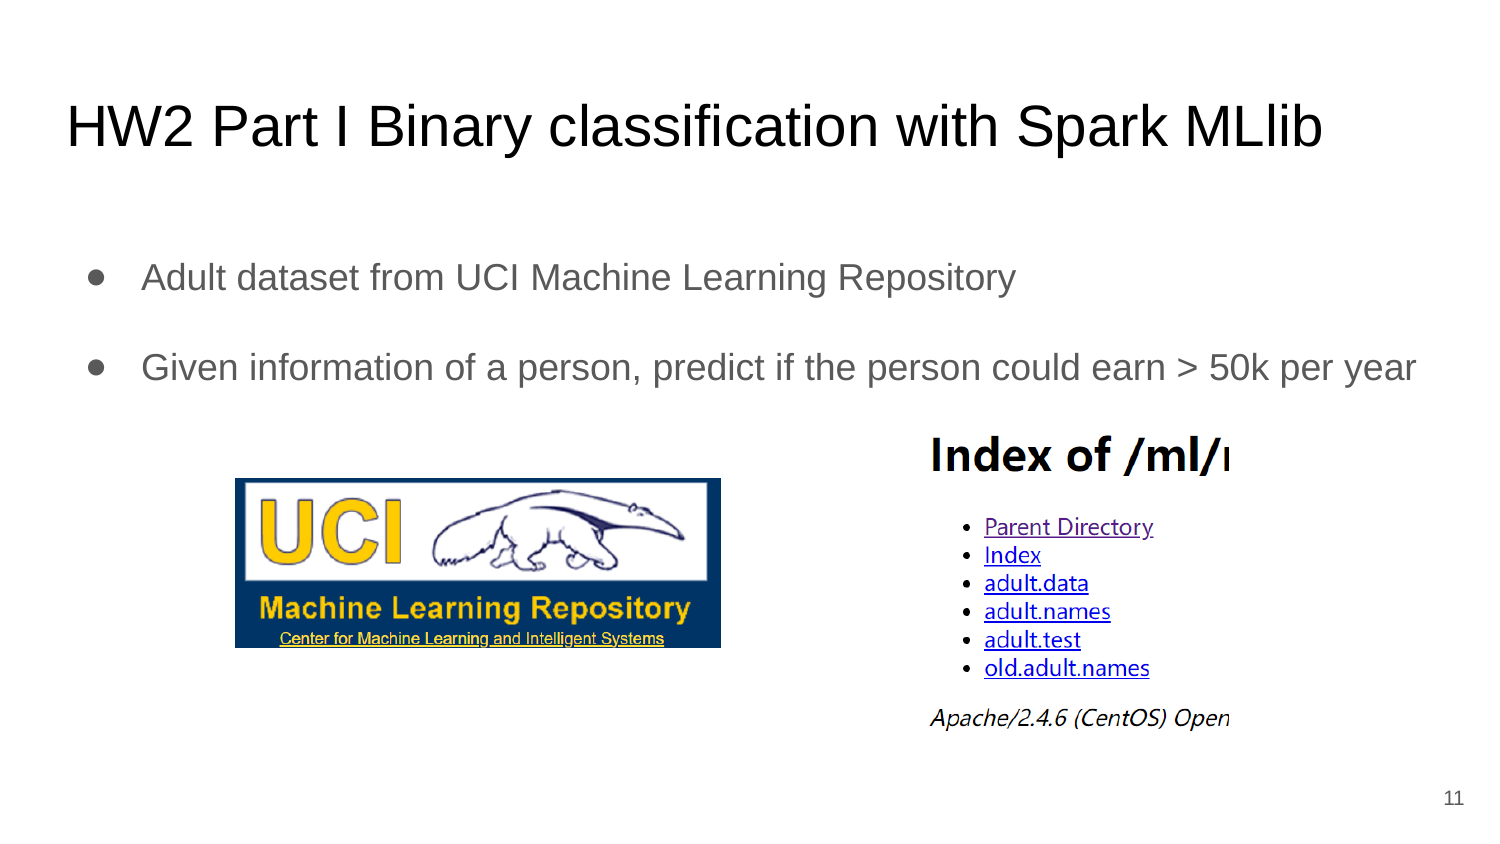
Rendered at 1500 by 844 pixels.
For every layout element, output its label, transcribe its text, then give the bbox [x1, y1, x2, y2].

picture [918, 425, 1229, 739]
list Adult dataset​ from UCI Machine Learning Repository Given information of a person, predict if the person could earn > 50k per year [51, 193, 1456, 604]
title HW2 Part I Binary classification with Spark MLlib [51, 72, 1449, 167]
slide_number ‹#› [1389, 764, 1480, 830]
picture [235, 478, 721, 649]
